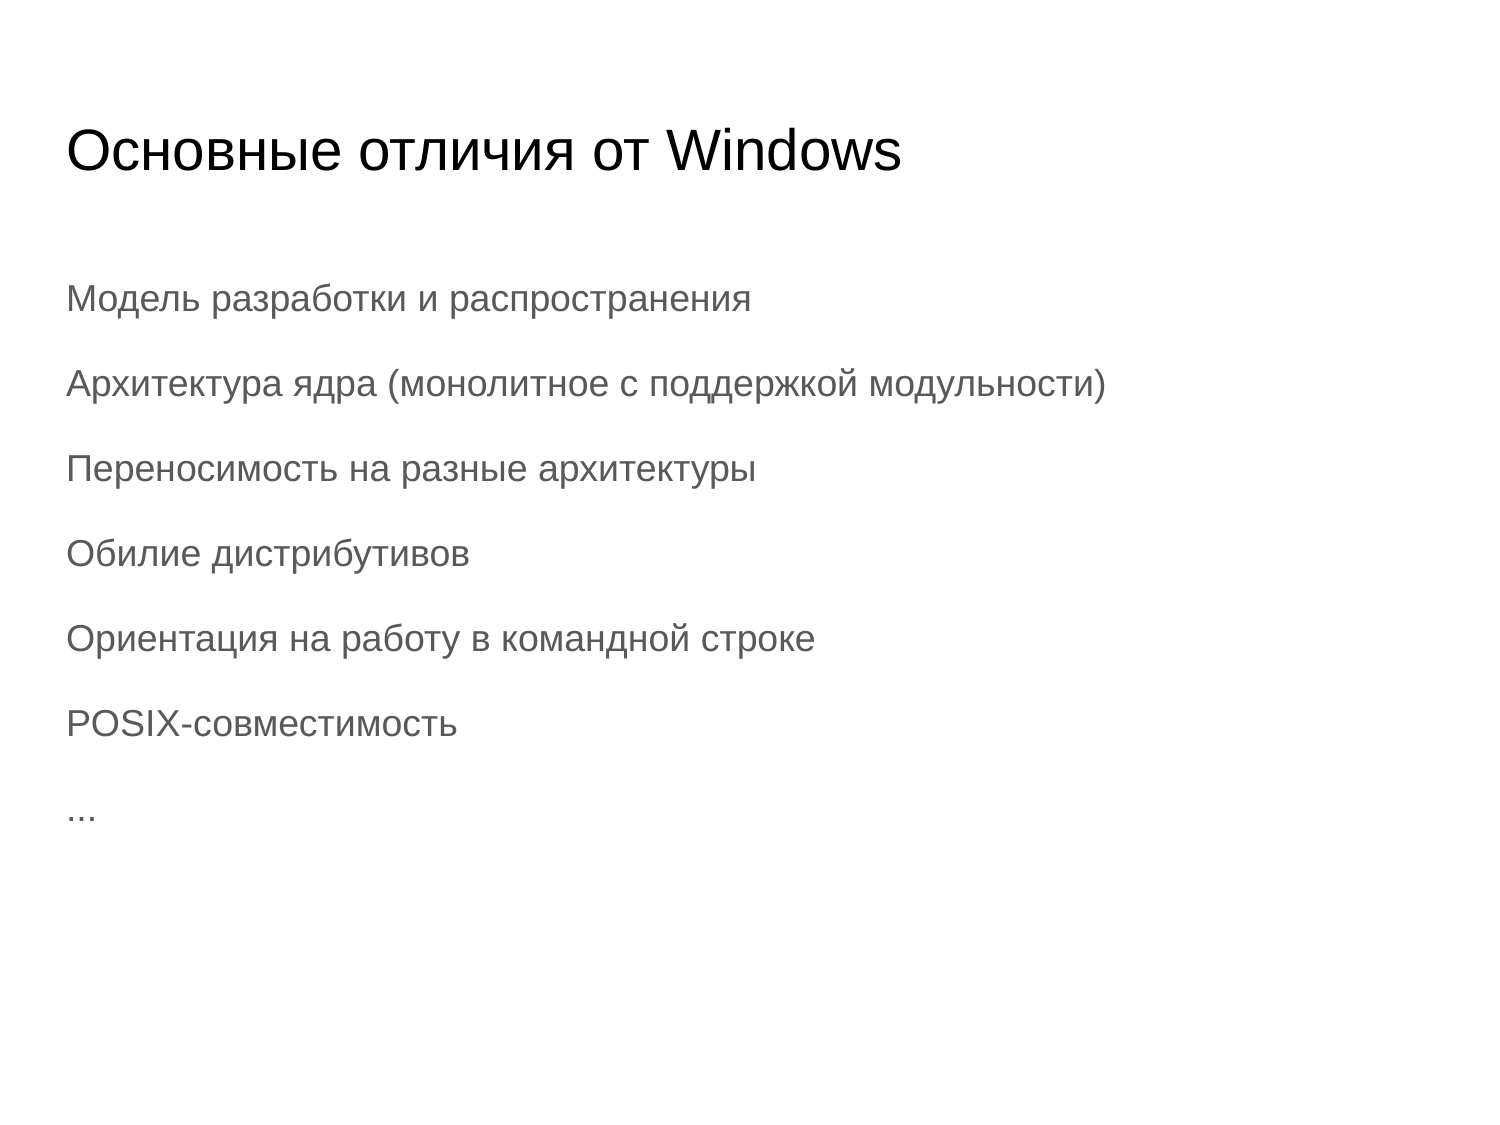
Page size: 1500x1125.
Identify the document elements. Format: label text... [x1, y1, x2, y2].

list Модель разработки и распространения Архитектура ядра (монолитное с поддержкой модульности) Переносимость на разные архитектуры Обилие дистрибутивов Ориентация на работу в командной строке POSIX-совместимость ... [51, 252, 1449, 1000]
title Основные отличия от Windows [51, 97, 1449, 223]
